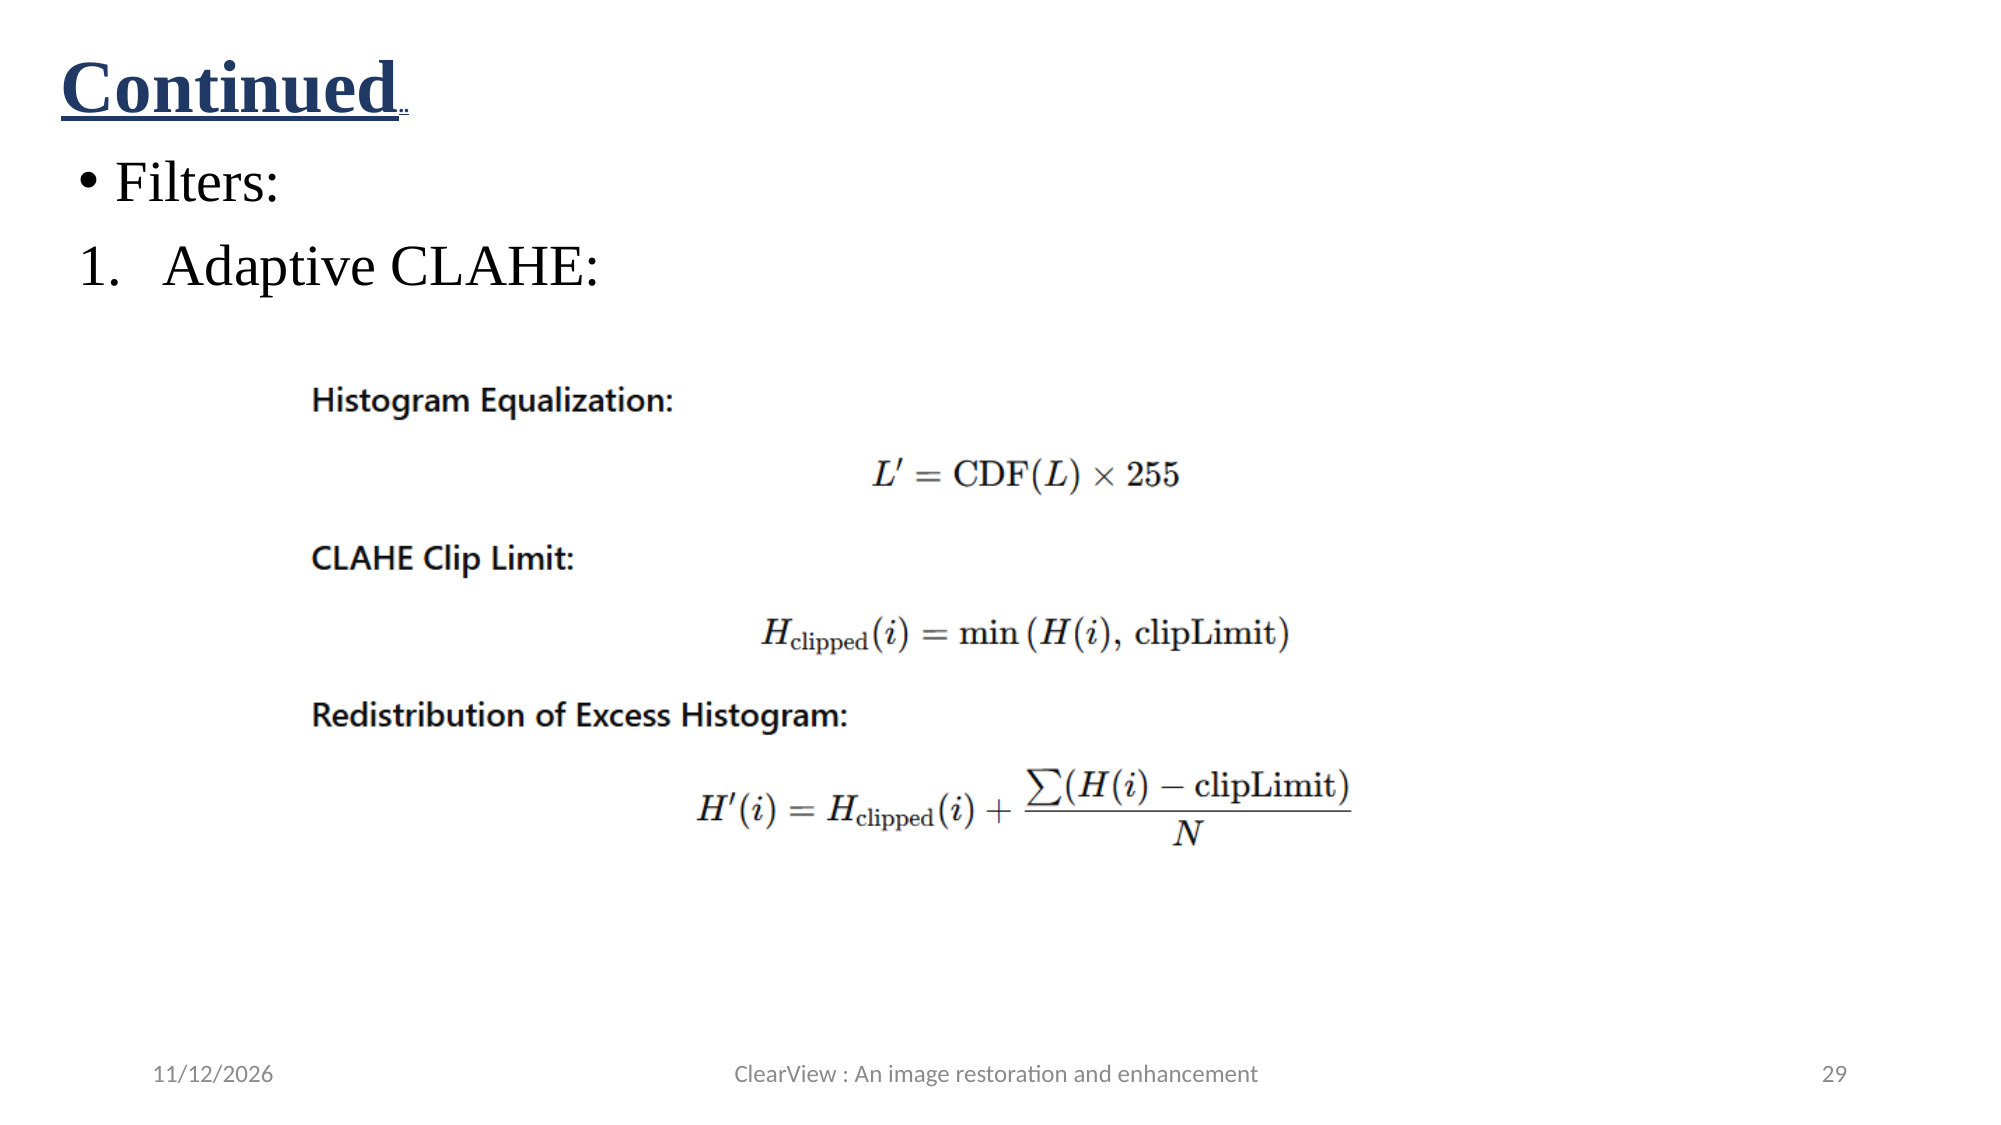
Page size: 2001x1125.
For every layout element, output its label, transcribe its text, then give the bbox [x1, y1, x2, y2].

picture [284, 346, 1392, 875]
slide_number 29 [1412, 1042, 1863, 1103]
text_box Continued.. [46, 29, 1046, 135]
footer ClearView : An image restoration and enhancement [662, 1042, 1338, 1103]
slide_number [137, 1042, 588, 1103]
list Filters: Adaptive CLAHE: [63, 144, 1789, 858]
